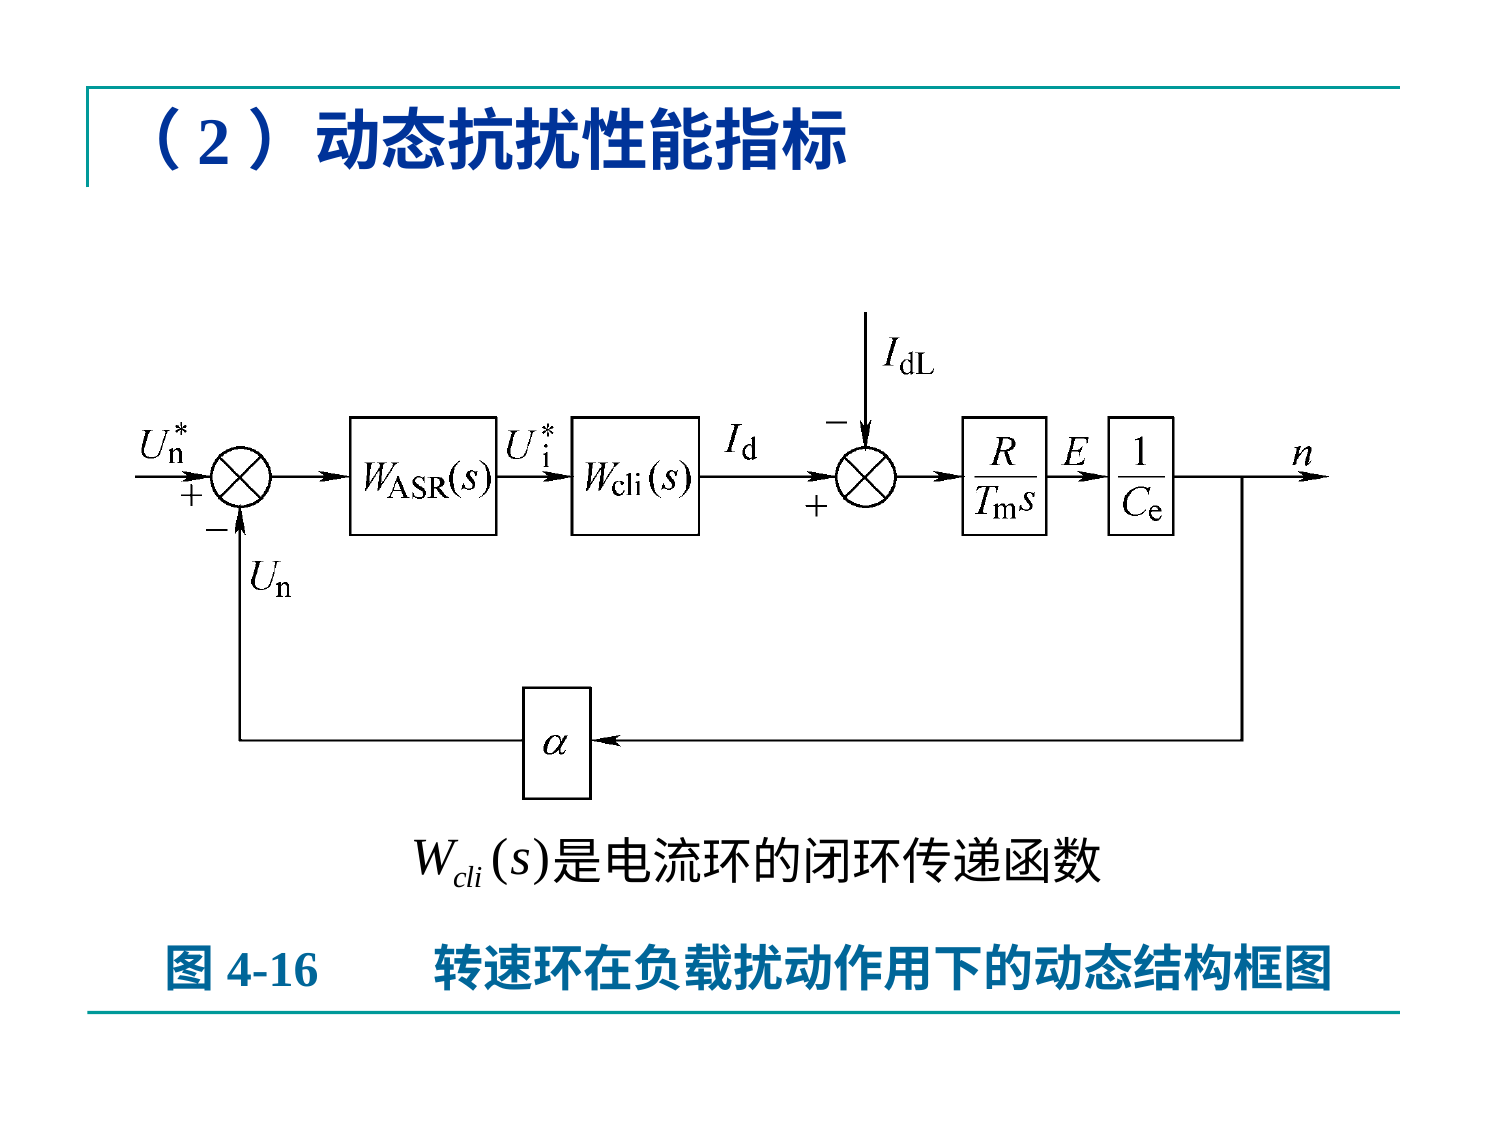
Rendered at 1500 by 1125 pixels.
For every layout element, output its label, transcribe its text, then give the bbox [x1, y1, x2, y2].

list 图4-16 转速环在负载扰动作用下的动态结构框图 [149, 940, 1481, 1000]
picture [135, 312, 1329, 800]
text_box 是电流环的闭环传递函数 [561, 822, 1324, 898]
title （2）动态抗扰性能指标 [100, 90, 1440, 186]
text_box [407, 822, 561, 901]
